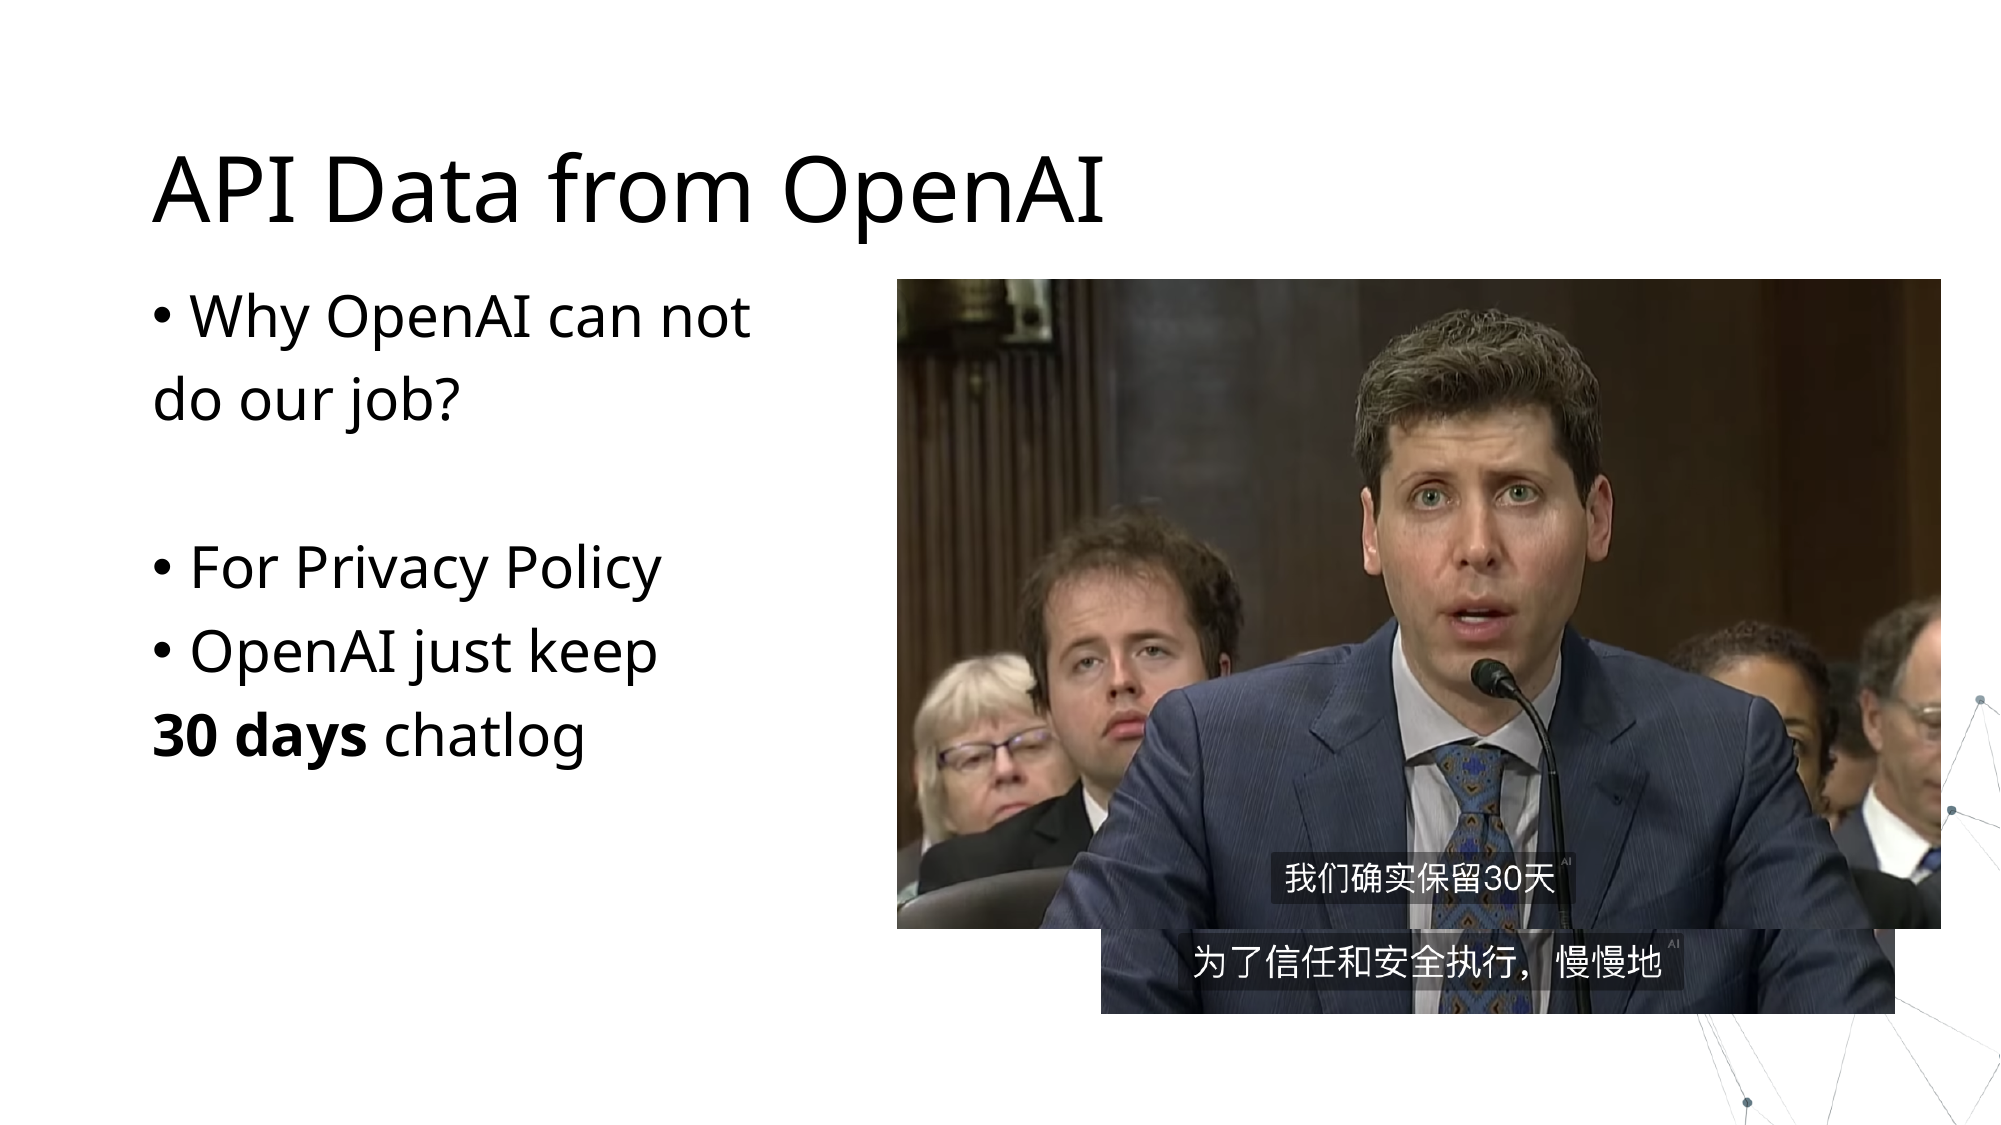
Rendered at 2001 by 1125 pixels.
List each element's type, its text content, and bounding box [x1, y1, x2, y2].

list Why OpenAI can not do our job? For Privacy Policy OpenAI just keep 30 days chatlog [137, 279, 1101, 1014]
picture [897, 279, 2000, 1125]
title API Data from OpenAI [137, 32, 1863, 250]
